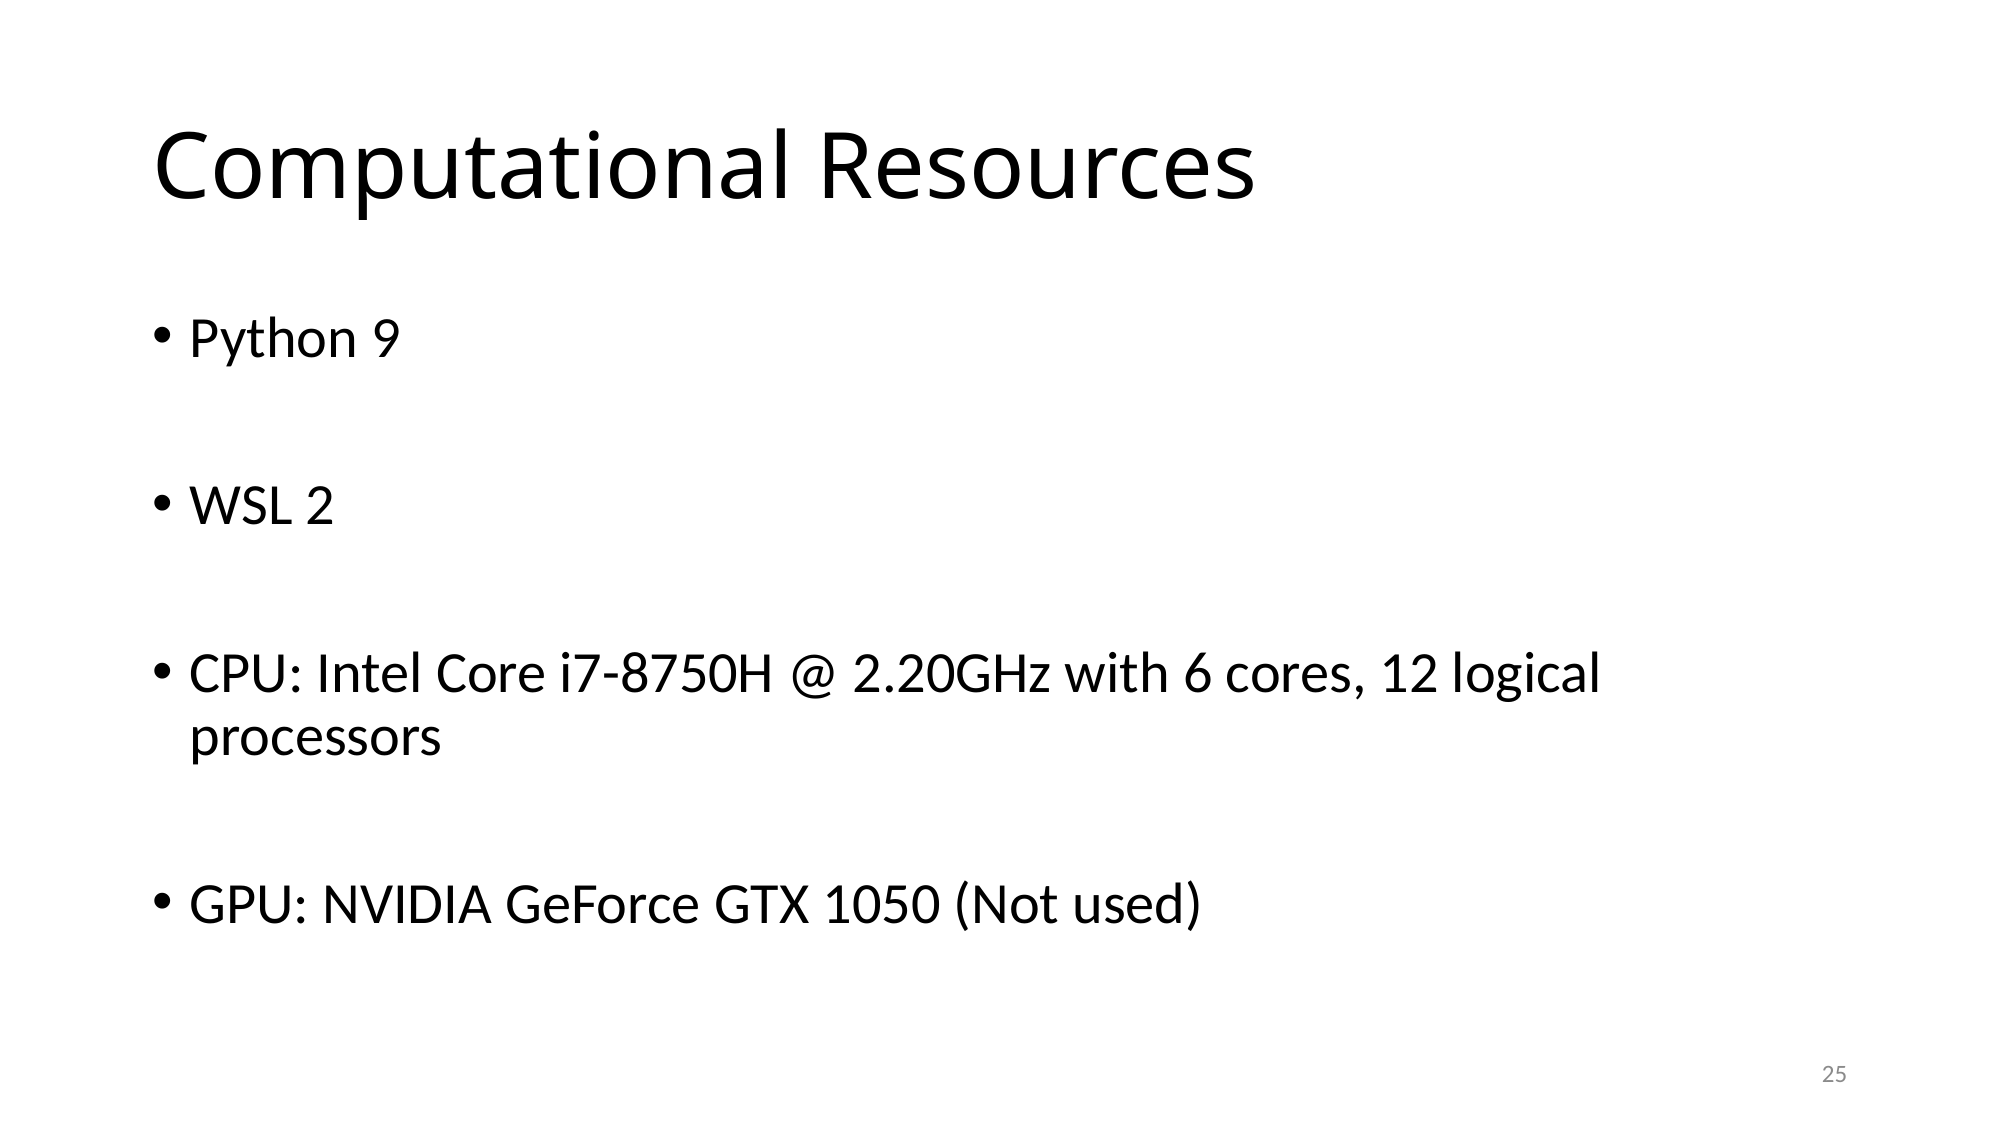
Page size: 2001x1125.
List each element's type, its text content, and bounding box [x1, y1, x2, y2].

title Computational Resources [137, 59, 1863, 278]
slide_number 25 [1412, 1042, 1863, 1103]
list Python 9 WSL 2 CPU: Intel Core i7-8750H @ 2.20GHz with 6 cores, 12 logical processors GPU: NVIDIA GeForce GTX 1050 (Not used) [137, 299, 1863, 1014]
